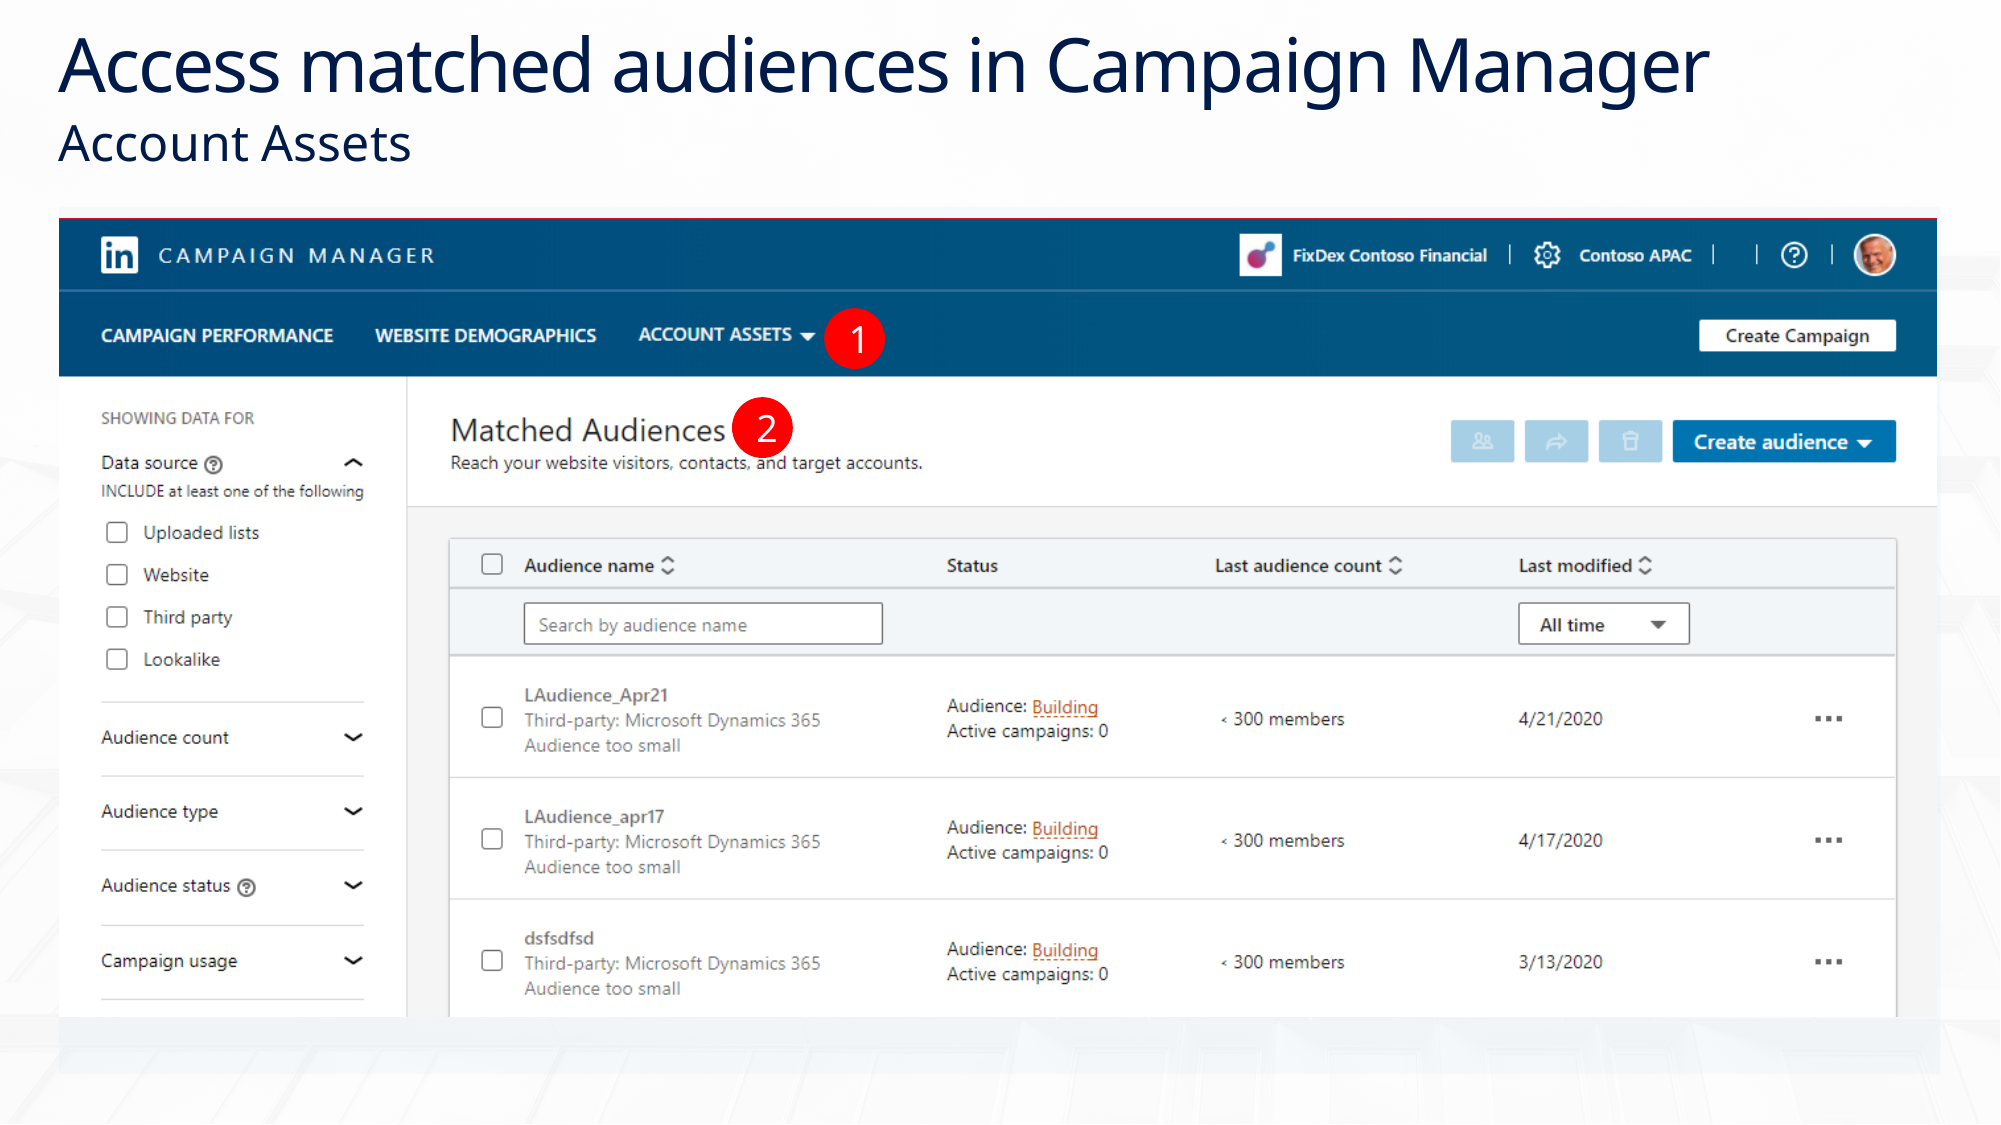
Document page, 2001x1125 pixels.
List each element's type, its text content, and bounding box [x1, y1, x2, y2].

picture [1650, 250, 1691, 261]
picture [58, 218, 1938, 1018]
picture [1854, 234, 1896, 276]
picture [1700, 320, 1896, 351]
picture [1420, 249, 1441, 261]
picture [1782, 242, 1807, 268]
title Access matched audiences in Campaign Manager [59, 27, 1941, 116]
picture [1444, 249, 1486, 261]
picture [1362, 253, 1379, 261]
picture [1294, 249, 1326, 261]
picture [1329, 253, 1344, 261]
picture [1580, 250, 1643, 261]
picture [1351, 250, 1359, 261]
picture [1535, 242, 1560, 268]
picture [1240, 234, 1282, 276]
list Account Assets [59, 118, 1941, 173]
picture [1382, 250, 1414, 261]
